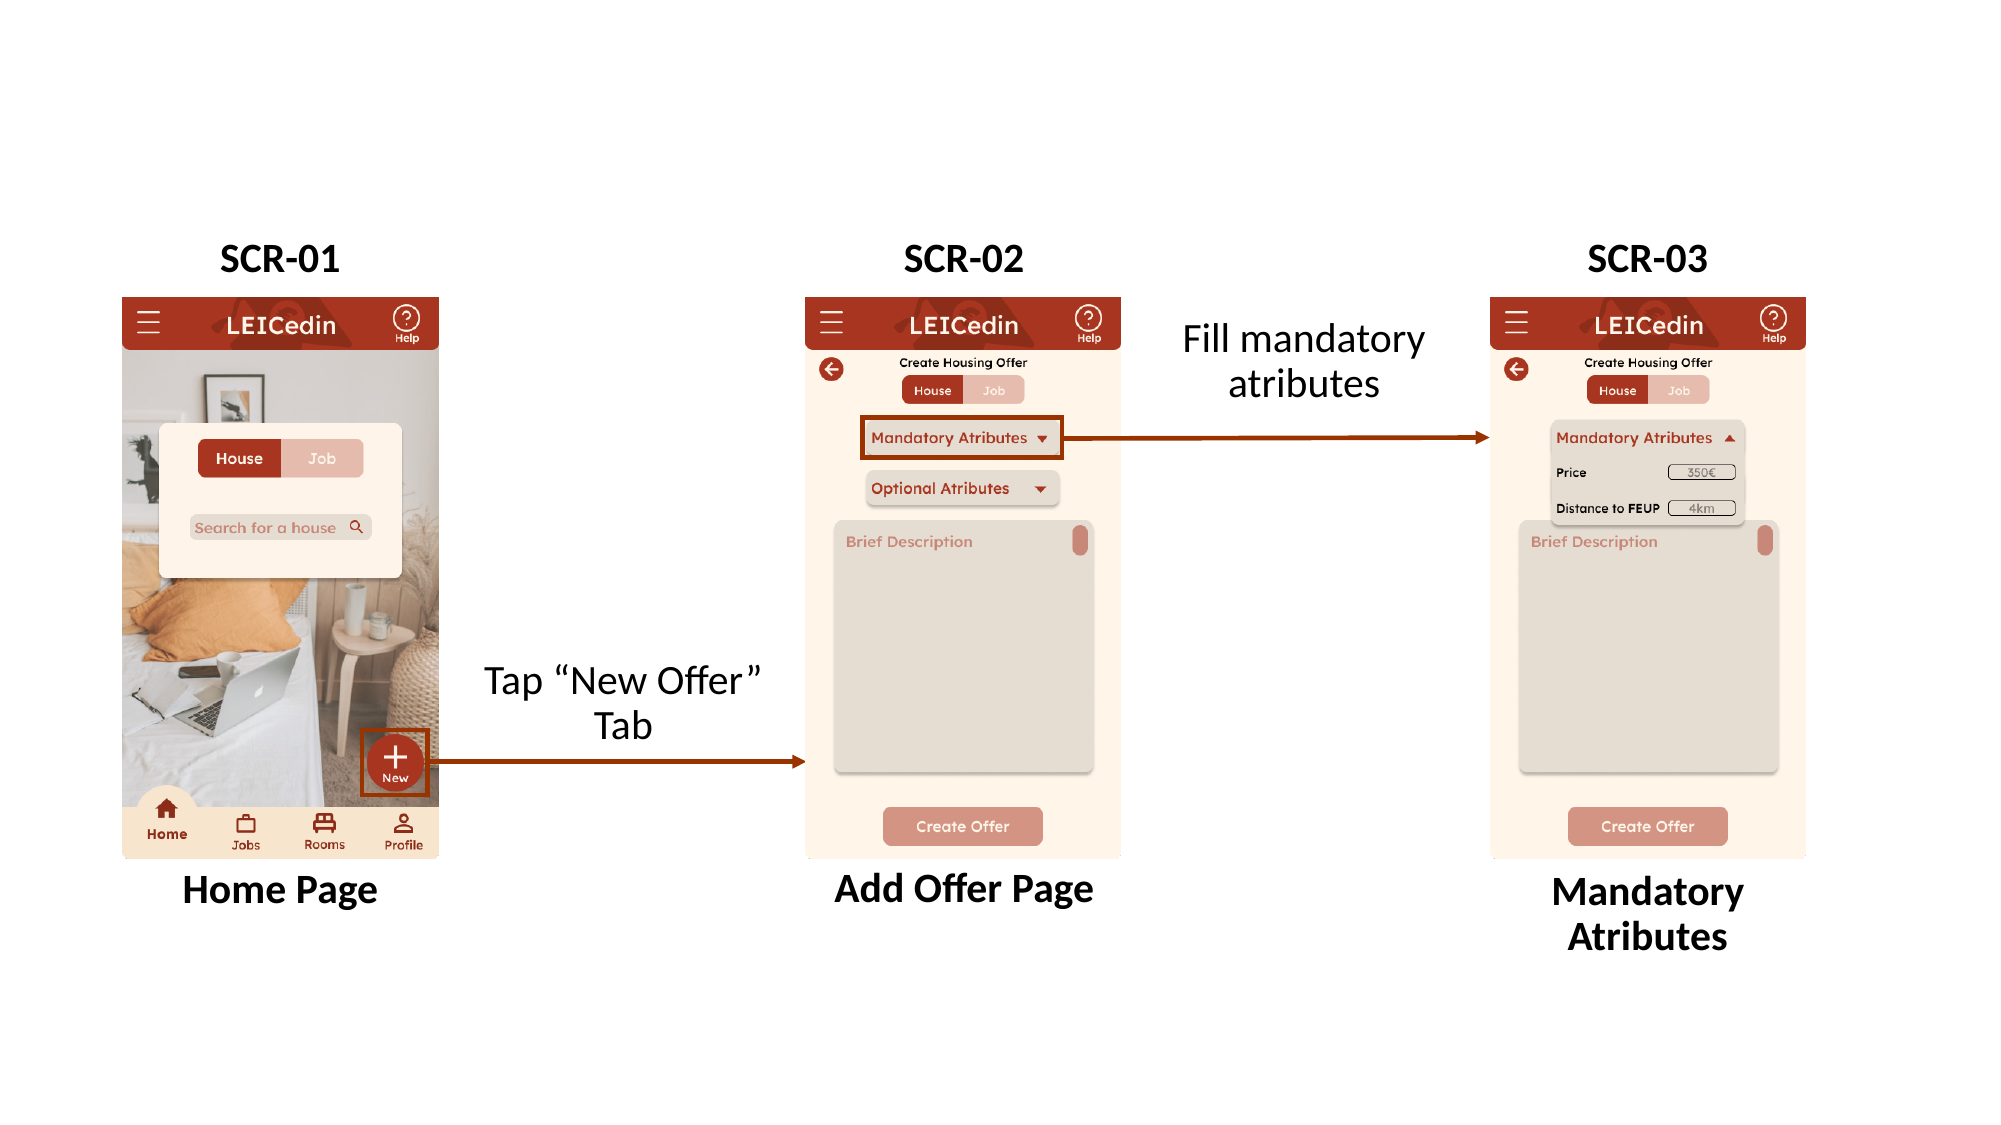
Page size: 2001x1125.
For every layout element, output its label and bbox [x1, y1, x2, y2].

text_box [122, 228, 1806, 980]
